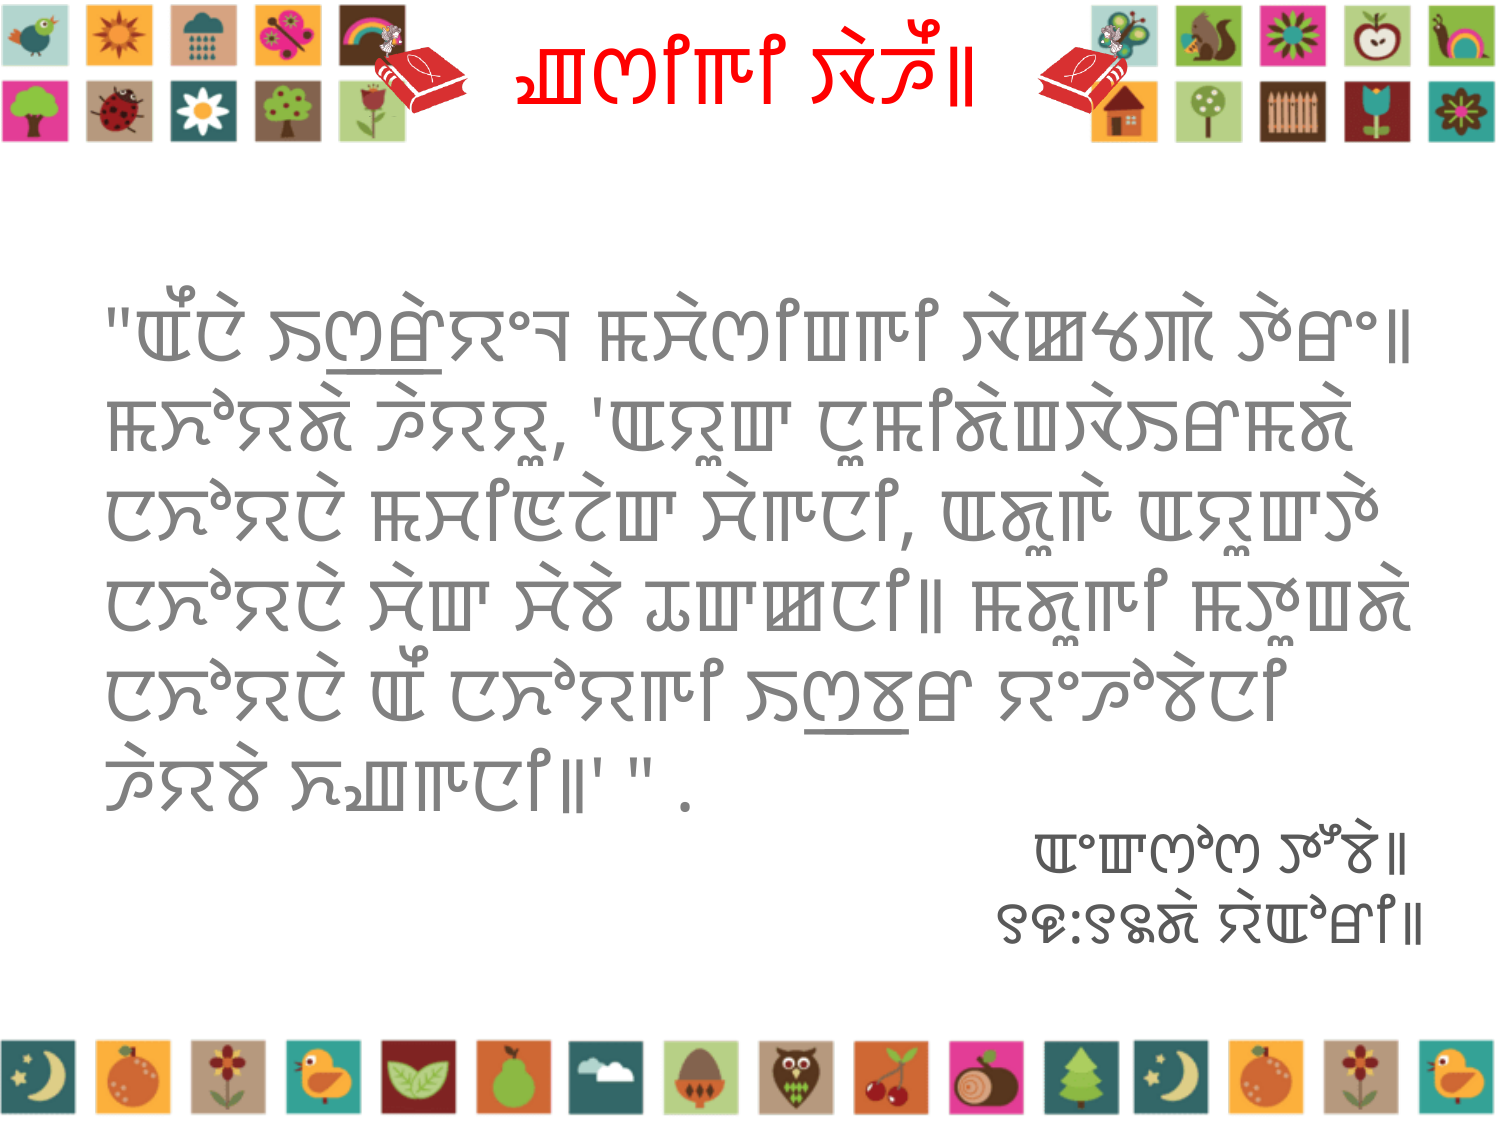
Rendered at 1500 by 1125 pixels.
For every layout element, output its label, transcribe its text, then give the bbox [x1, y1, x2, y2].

text_box "ꯑꯩꯅꯥ ꯏꯁ꯭ꯔꯥꯌꯦꯜ ꯃꯆꯥꯁꯤꯡꯒꯤ ꯋꯥꯀꯠꯄꯥ ꯇꯥꯔꯦ꯫ ꯃꯈꯣꯌꯗꯥ ꯍꯥꯌꯌꯨ, 'ꯑꯌꯨꯛ ꯅꯨꯃꯤꯗꯥꯡꯋꯥꯏꯔꯃꯗꯥ ꯅꯈꯣꯌꯅꯥ ꯃꯆꯤꯟꯖꯥꯛ ꯆꯥꯒꯅꯤ, ꯑꯗꯨꯒꯥ ꯑꯌꯨꯛꯇꯥ ꯅꯈꯣꯌꯅꯥ ꯆꯥꯛ ꯆꯥꯕꯥ ꯊꯛꯀꯅꯤ꯫ ꯃꯗꯨꯒꯤ ꯃꯇꯨꯡꯗꯥ ꯅꯈꯣꯌꯅꯥ ꯑꯩ ꯅꯈꯣꯌꯒꯤ ꯏꯁ꯭ꯕꯔ ꯌꯦꯍꯣꯕꯥꯅꯤ ꯍꯥꯌꯕꯥ ꯈꯉꯒꯅꯤ꯫' " . [88, 278, 1436, 834]
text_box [0, 1028, 1500, 1118]
text_box ꯑꯦꯛꯁꯣꯁ ꯇꯧꯕꯥ꯫ ꯱꯶:꯱꯲ꯗꯥ ꯌꯥꯑꯣꯔꯤ꯫ [808, 807, 1441, 963]
picture [0, 3, 500, 150]
text_box ꯉꯁꯤꯒꯤ ꯋꯥꯍꯩ꯫ [425, 13, 1078, 129]
picture [1005, 3, 1500, 150]
